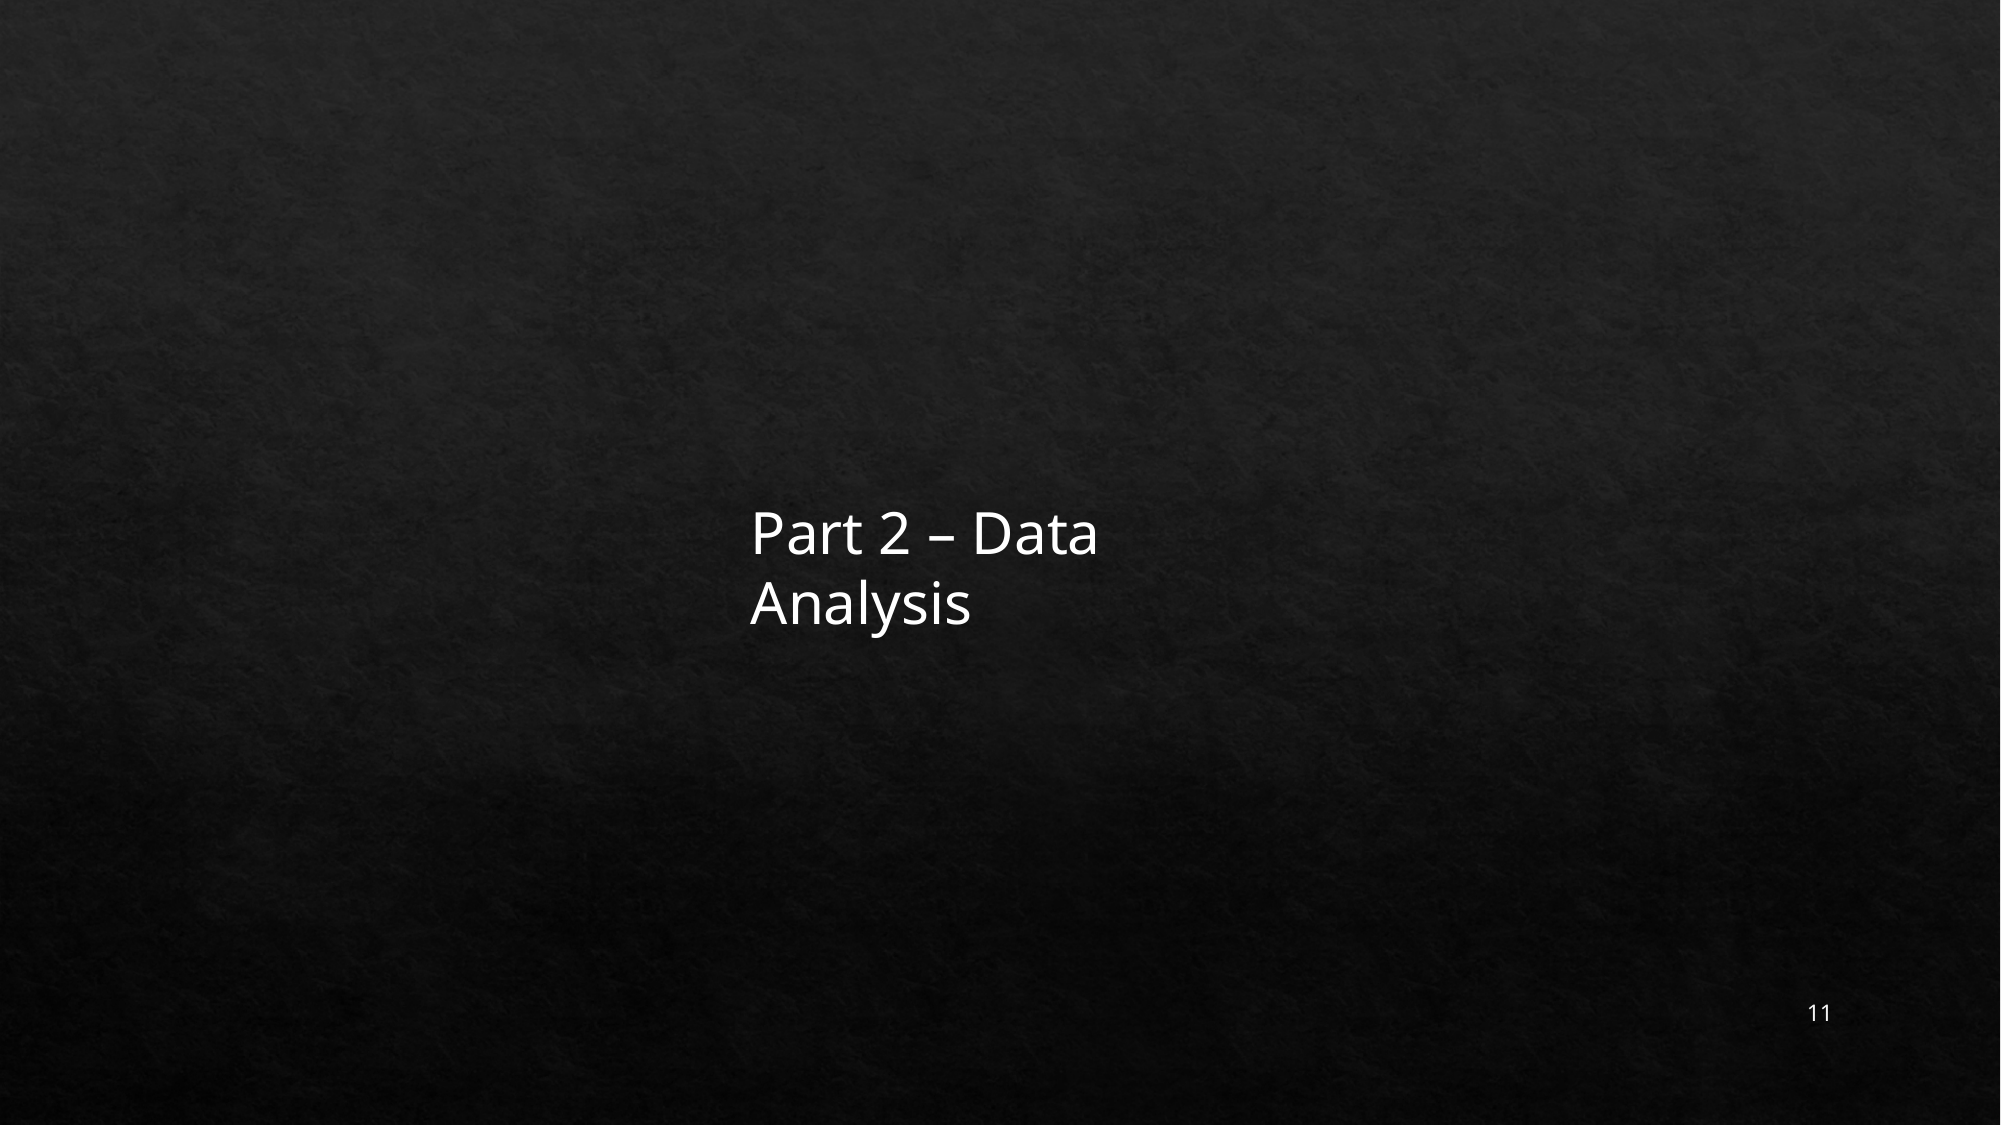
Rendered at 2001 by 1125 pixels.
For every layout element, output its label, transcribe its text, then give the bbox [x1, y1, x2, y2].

slide_number 11 [1724, 984, 1849, 1045]
text_box Part 2 – Data Analysis [736, 488, 1289, 644]
